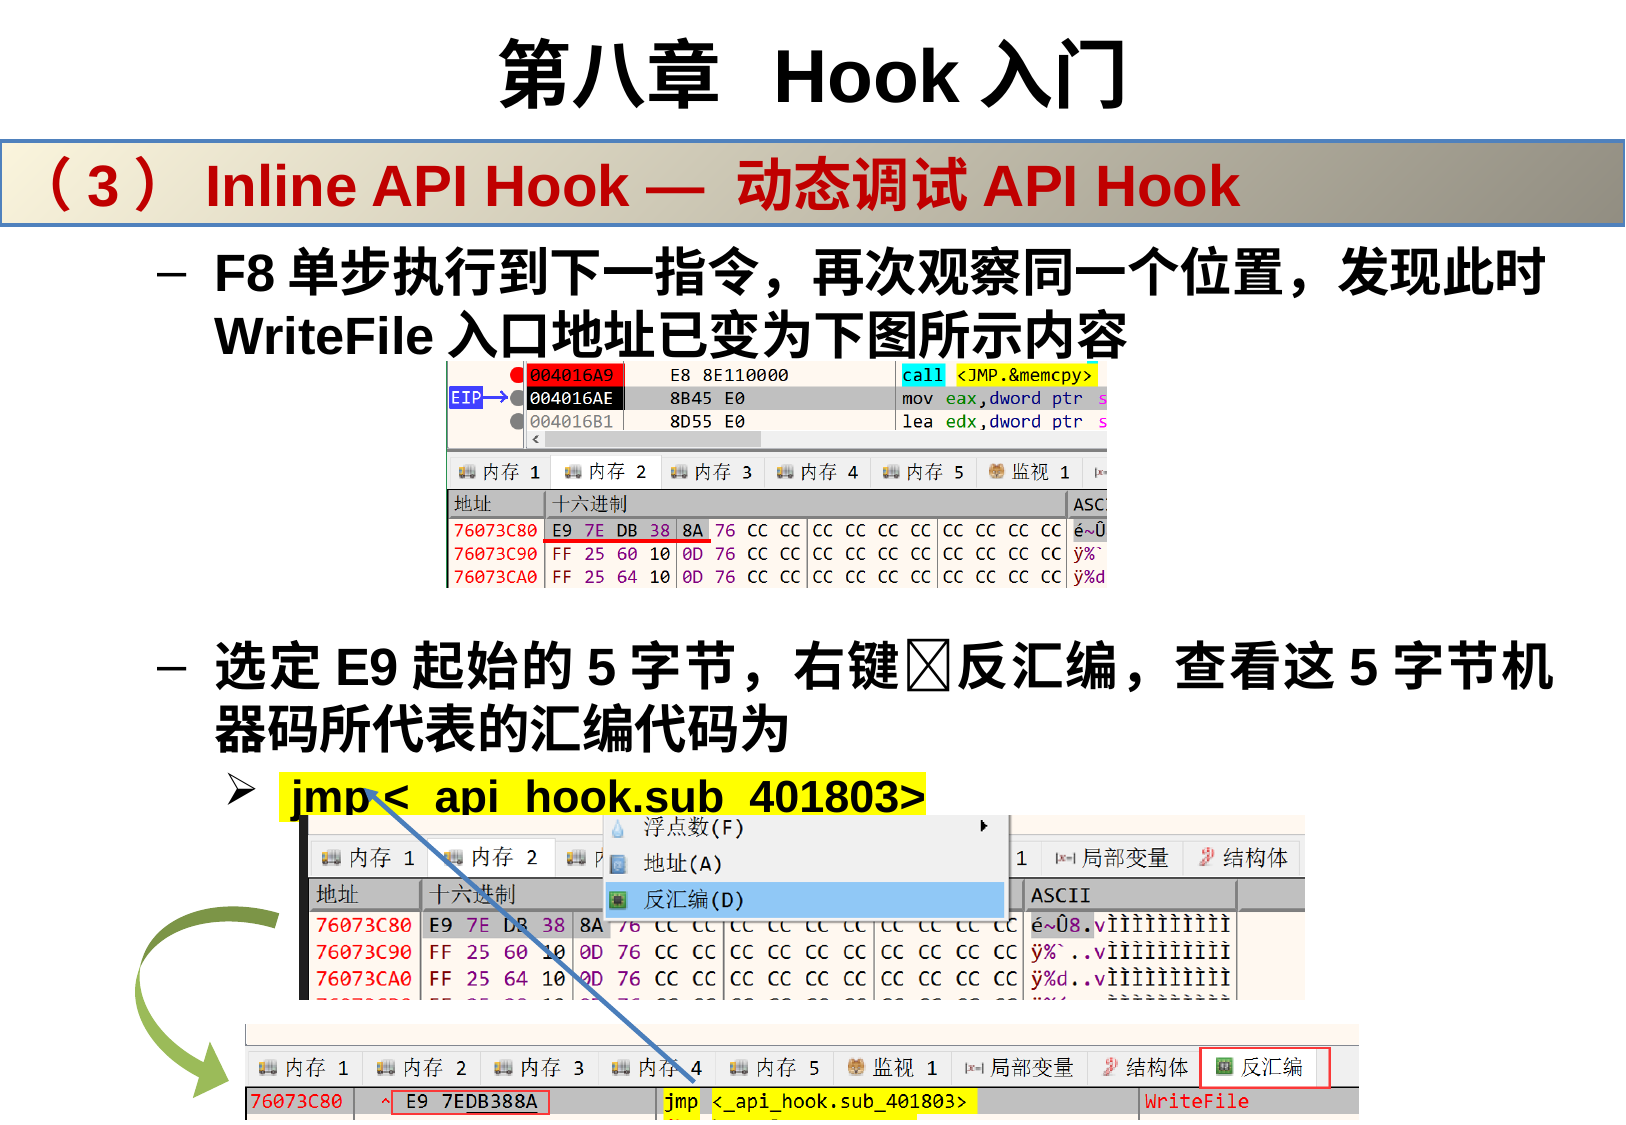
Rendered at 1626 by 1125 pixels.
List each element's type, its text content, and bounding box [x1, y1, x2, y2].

picture [245, 1024, 1360, 1120]
text_box [135, 906, 280, 1099]
picture [695, 815, 1306, 1001]
list F8单步执行到下一指令，再次观察同一个位置，发现此时WriteFile入口地址已变为下图所示内容 选定E9起始的5字节，右键反汇编，查看这5字节机器码所代表的汇编代码为 jmp <_api_hook.sub_401803> [81, 231, 1569, 835]
title 第八章 Hook入门 [81, 19, 1544, 126]
picture [299, 815, 363, 1001]
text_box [363, 787, 695, 1083]
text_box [446, 361, 1107, 588]
text_box （3）Inline API Hook — 动态调试API Hook [0, 139, 1625, 227]
